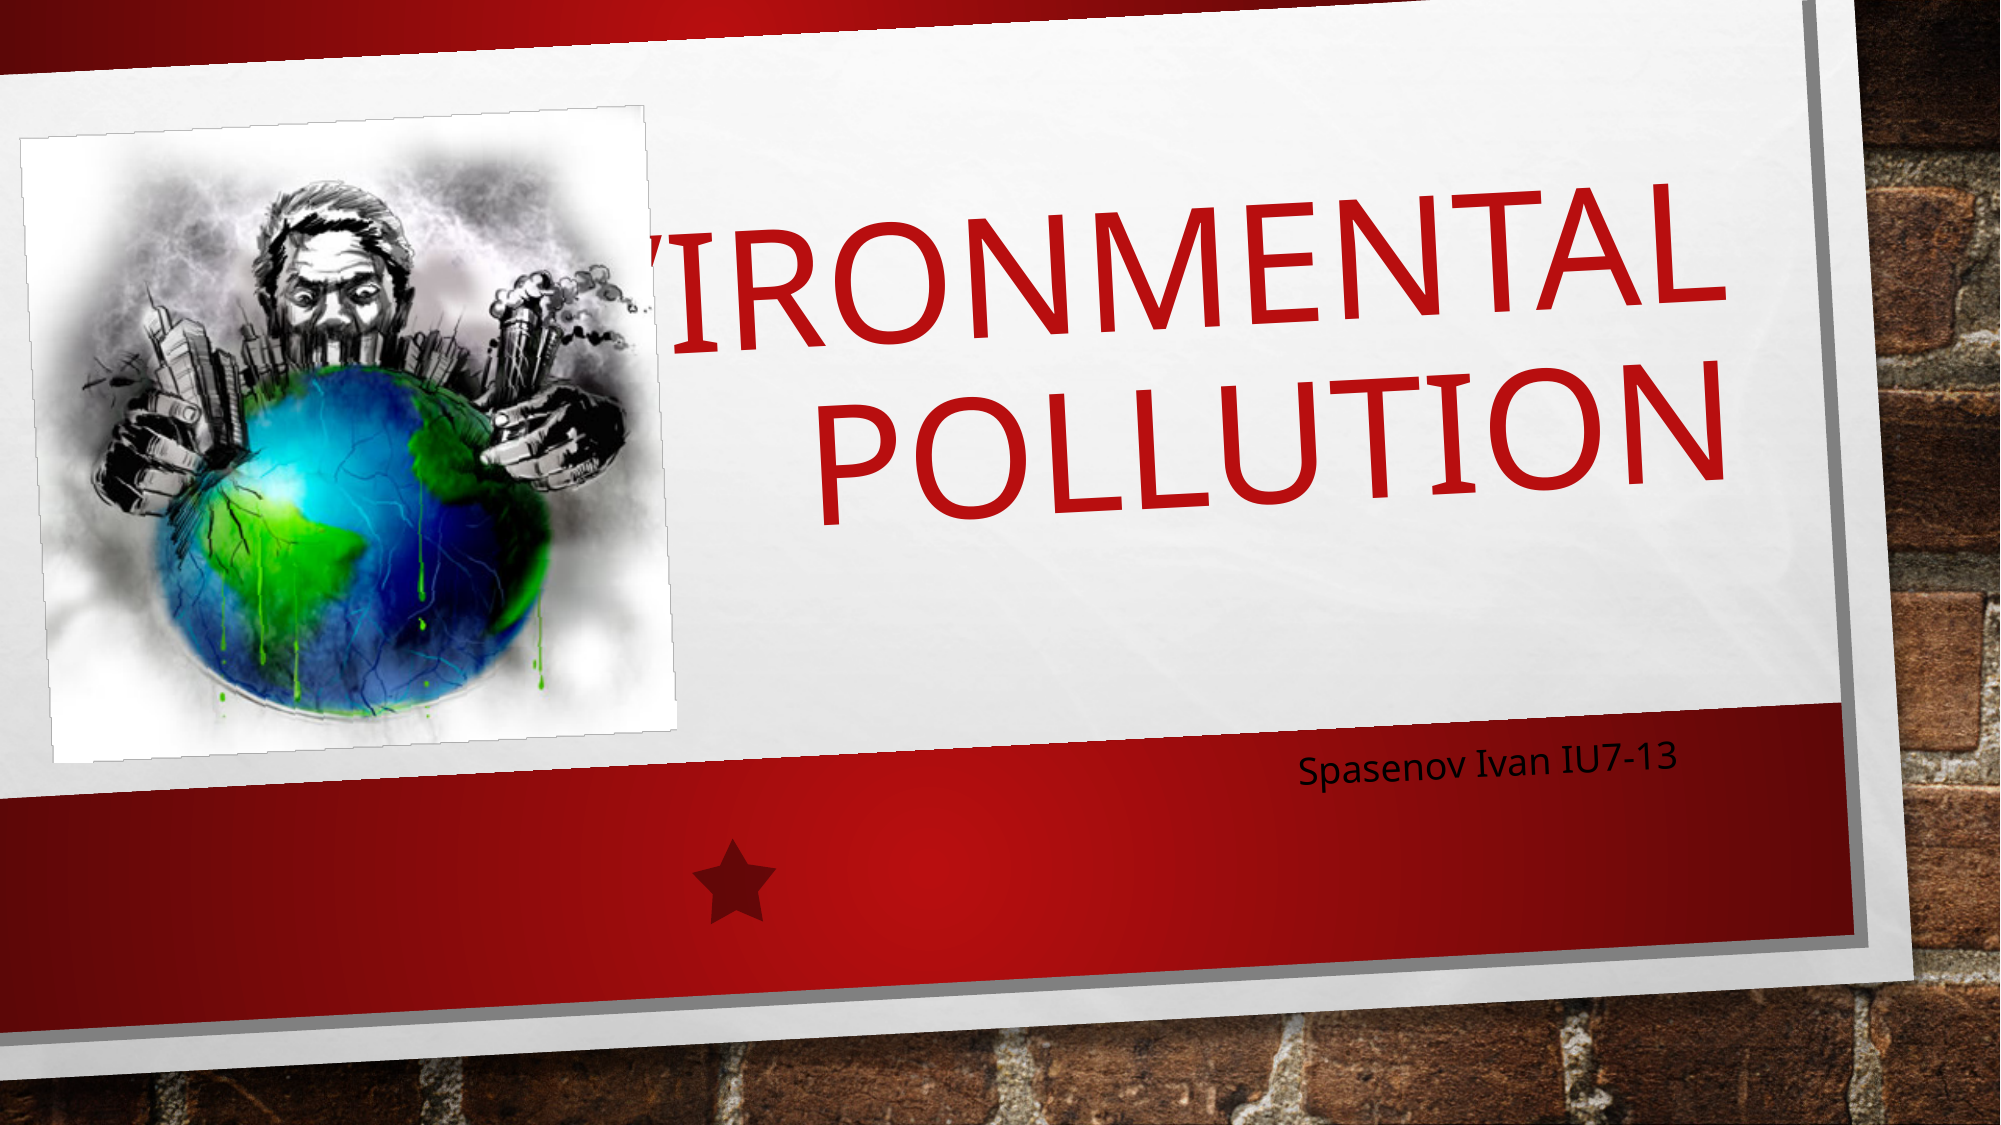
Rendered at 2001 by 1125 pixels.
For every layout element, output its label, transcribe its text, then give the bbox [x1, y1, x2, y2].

title Environmental Pollution [661, 67, 1758, 578]
text_box Spasenov Ivan IU7-13 [1281, 722, 1694, 802]
picture [21, 106, 677, 763]
picture [0, 0, 2000, 1125]
